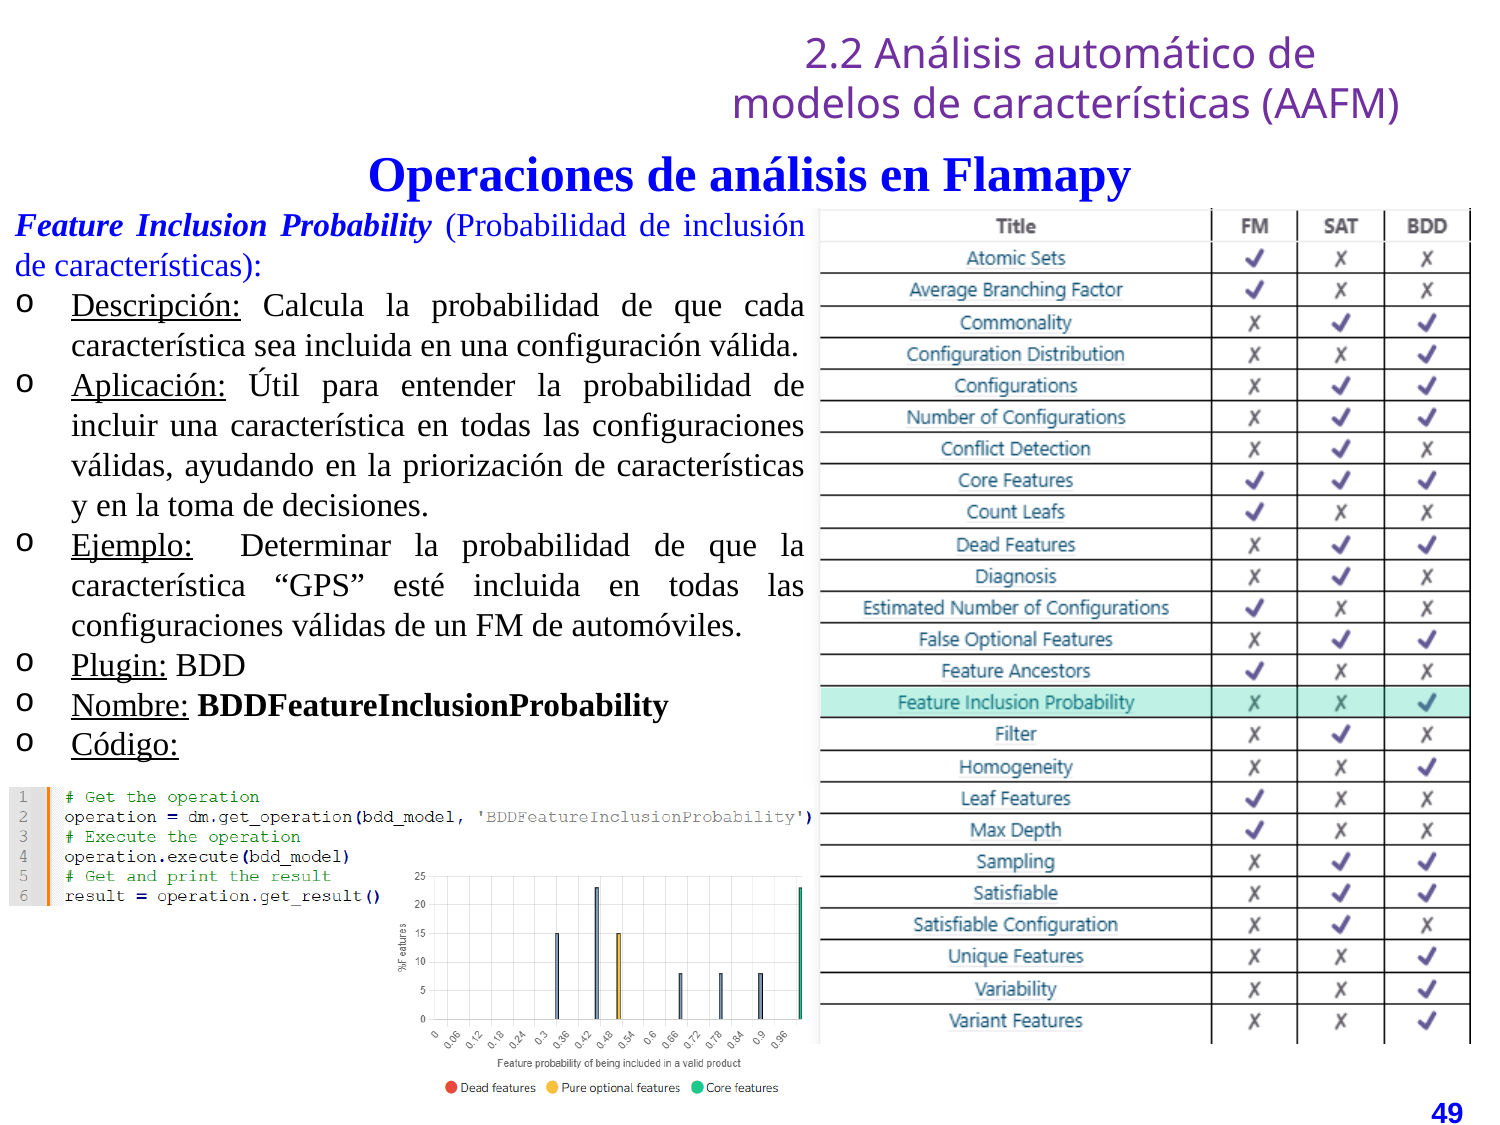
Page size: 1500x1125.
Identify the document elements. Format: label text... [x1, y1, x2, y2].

title 2.2 Análisis automático de modelos de características (AAFM) [631, 19, 1500, 126]
text_box Feature Inclusion Probability (Probabilidad de inclusión de características): Descripción: Calcula la probabilidad de que cada característica sea incluida en una configuración válida. Aplicación: Útil para entender la probabilidad de incluir una característica en todas las configuraciones válidas, ayudando en la priorización de características y en la toma de decisiones. Ejemplo: Determinar la probabilidad de que la característica “GPS” esté incluida en todas las configuraciones válidas de un FM de automóviles. Plugin: BDD Nombre: BDDFeatureInclusionProbability Código: [0, 196, 821, 770]
text_box Operaciones de análisis en Flamapy [0, 134, 1500, 209]
picture [9, 207, 1471, 1101]
